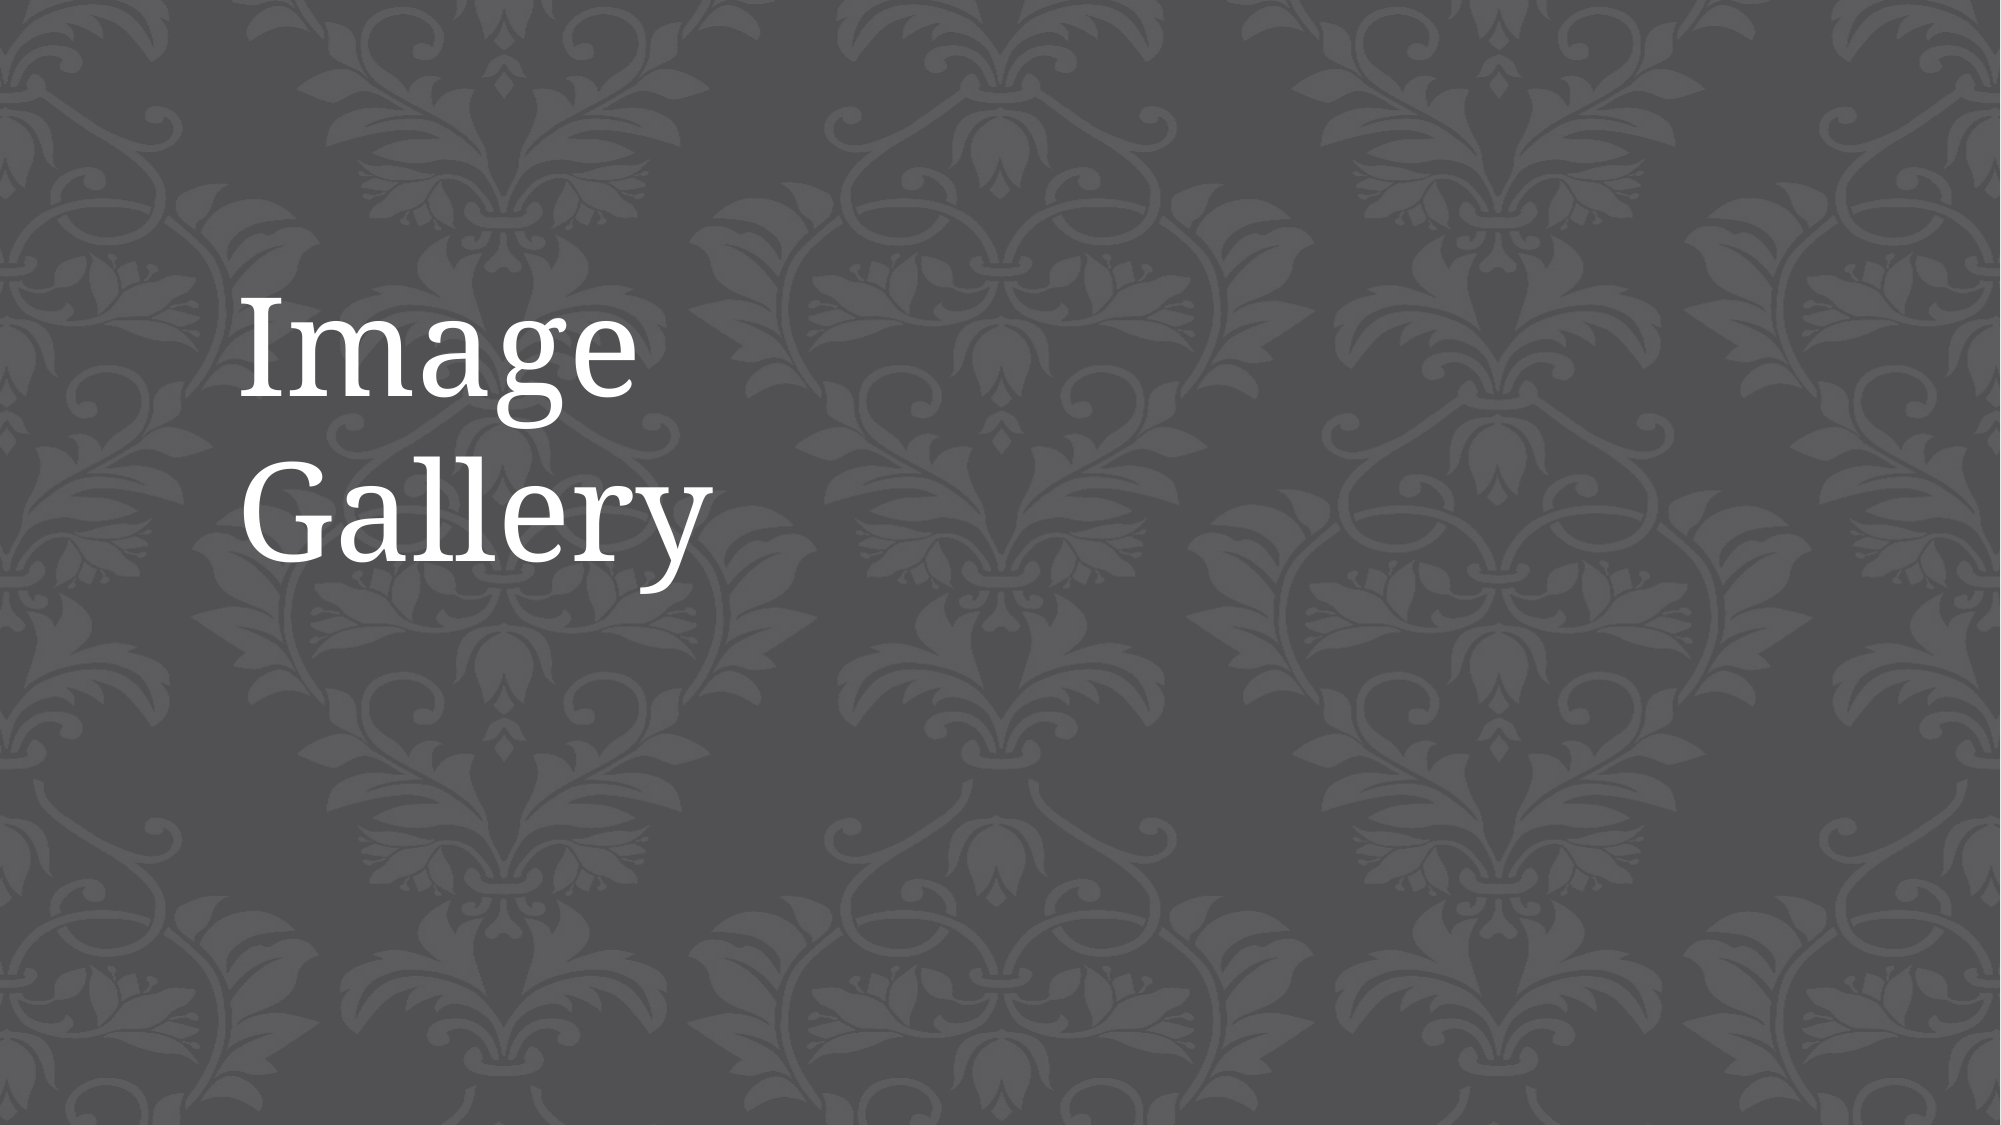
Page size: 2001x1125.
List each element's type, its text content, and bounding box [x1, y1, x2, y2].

text_box Image Gallery [221, 251, 988, 597]
